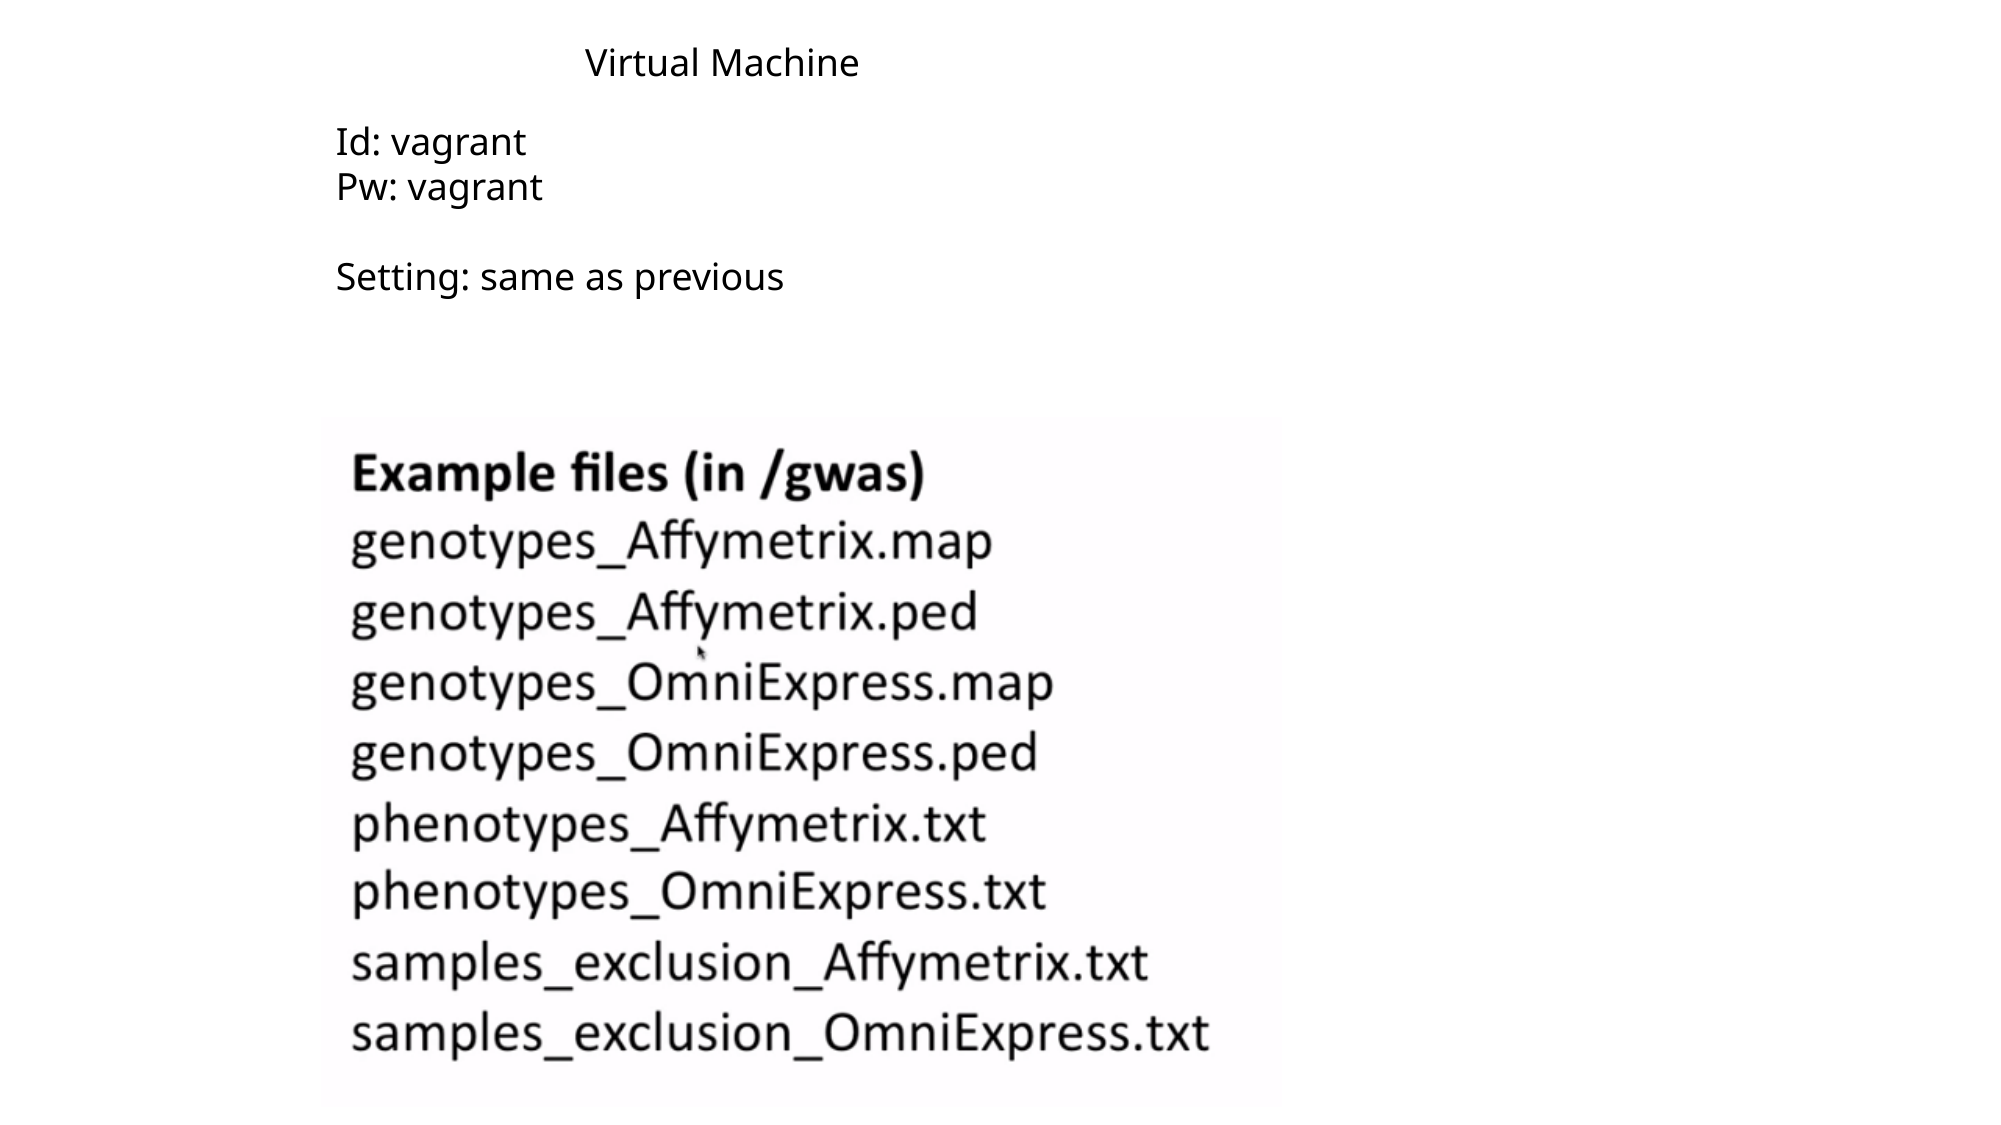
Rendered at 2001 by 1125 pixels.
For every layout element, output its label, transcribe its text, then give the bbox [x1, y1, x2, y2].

picture [320, 417, 1282, 1107]
text_box Virtual Machine [570, 31, 1189, 91]
text_box Id: vagrant Pw: vagrant Setting: same as previous [321, 110, 878, 306]
